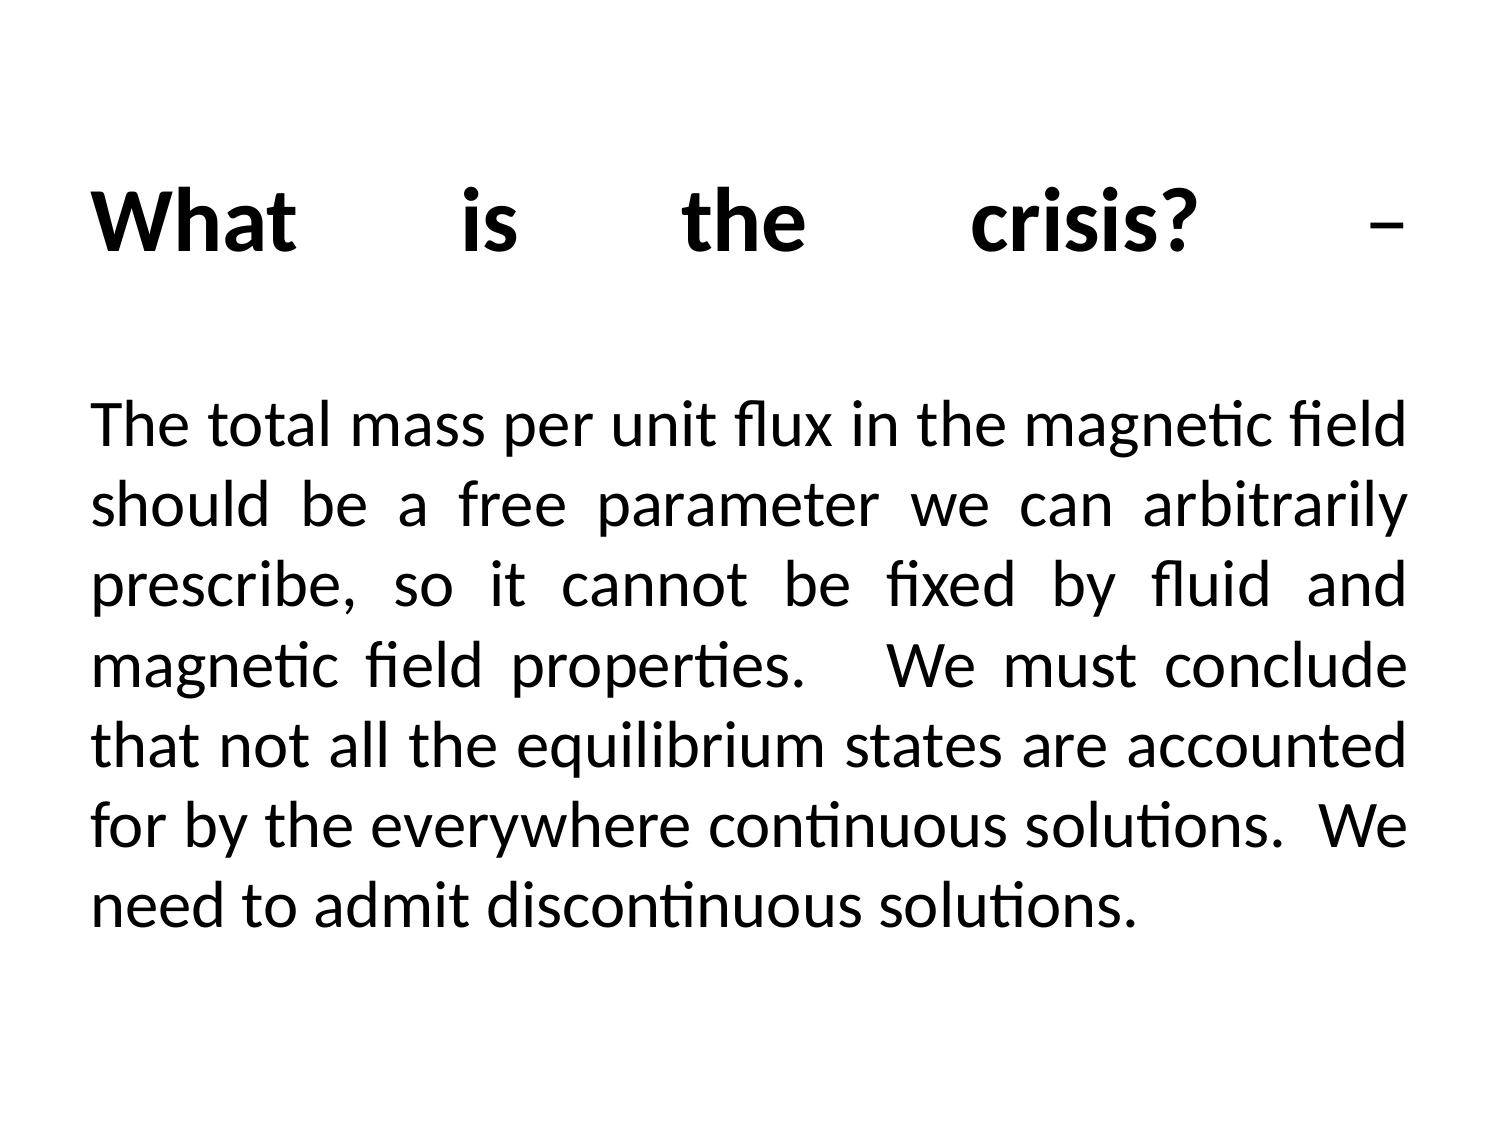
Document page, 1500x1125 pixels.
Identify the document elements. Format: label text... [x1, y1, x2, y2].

title What is the crisis? – The total mass per unit flux in the magnetic field should be a free parameter we can arbitrarily prescribe, so it cannot be fixed by fluid and magnetic field properties. We must conclude that not all the equilibrium states are accounted for by the everywhere continuous solutions. We need to admit discontinuous solutions. [75, 45, 1425, 1056]
